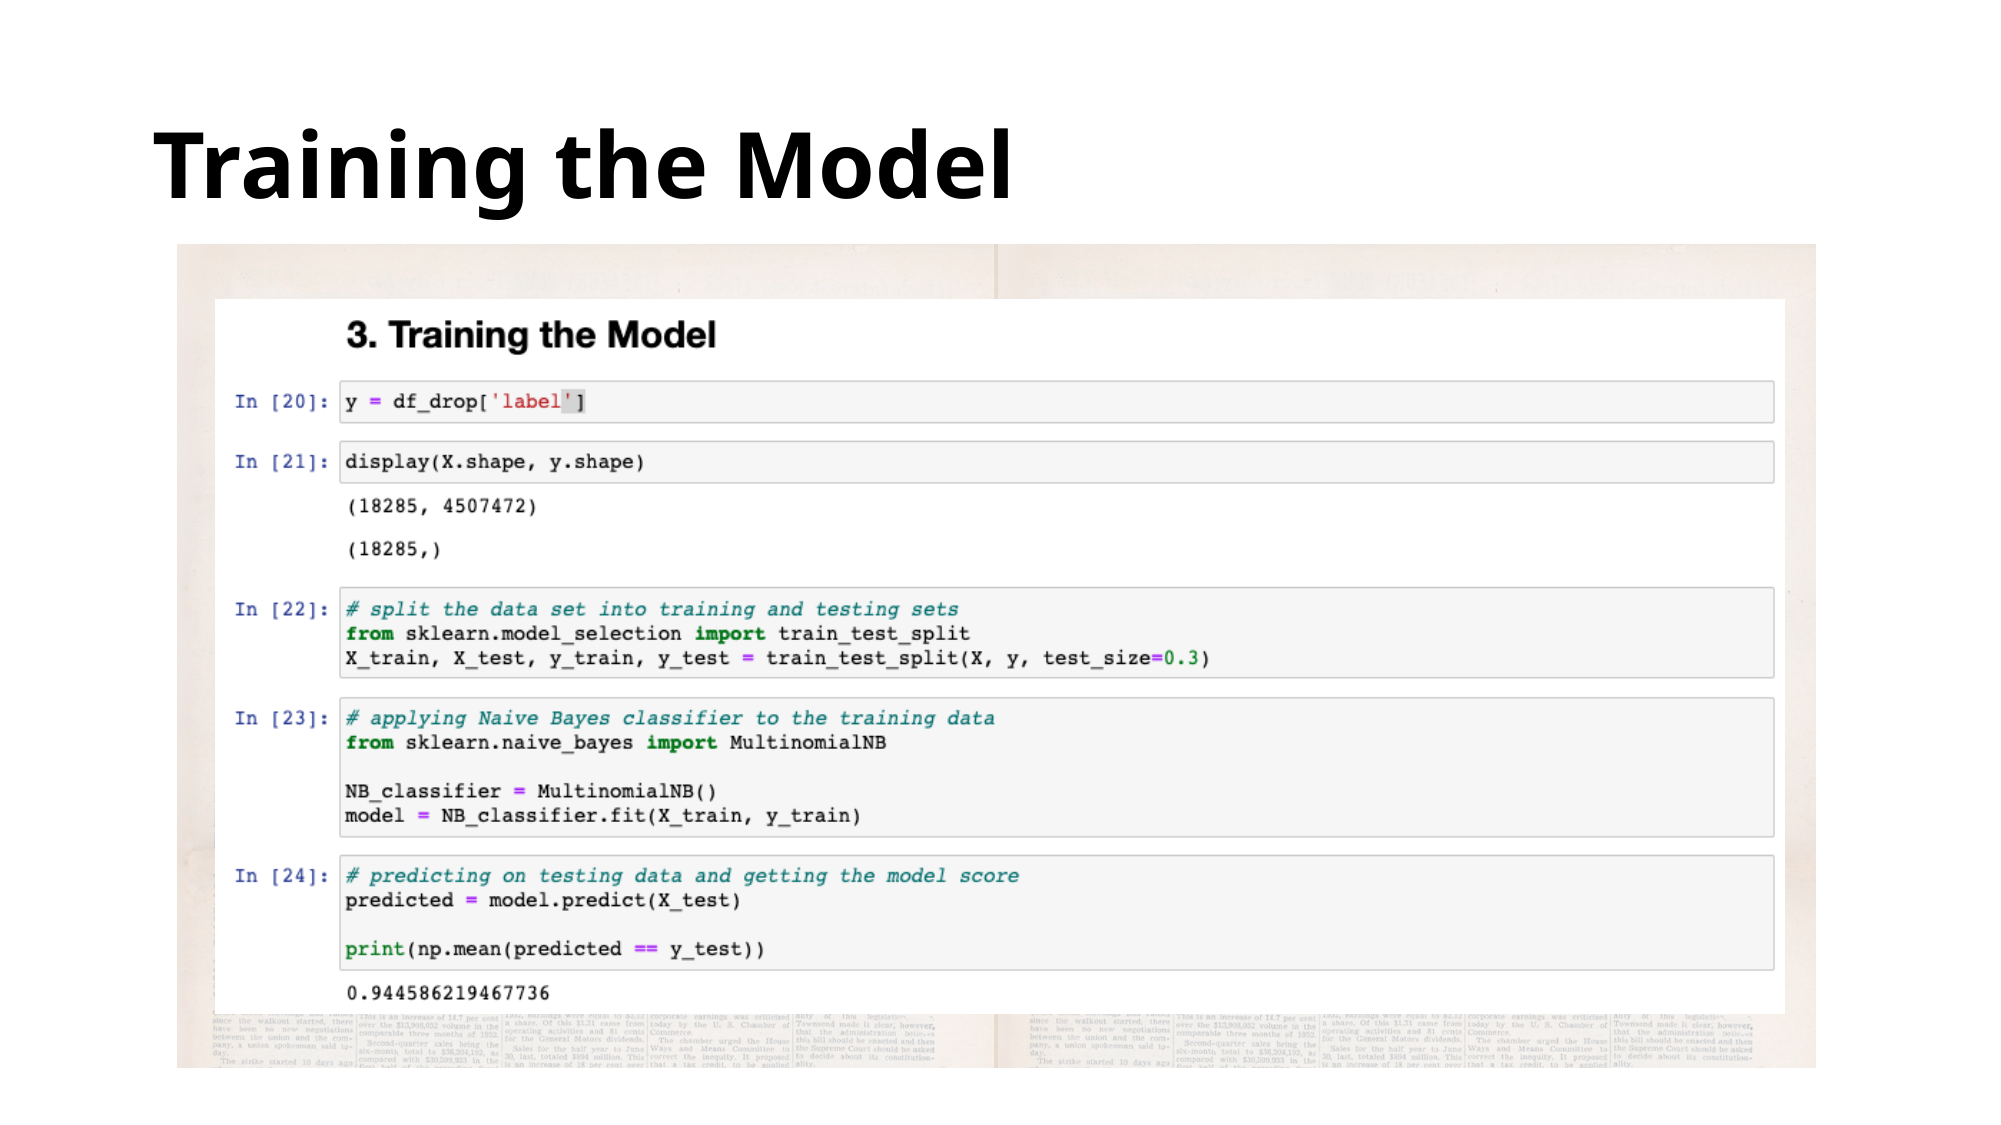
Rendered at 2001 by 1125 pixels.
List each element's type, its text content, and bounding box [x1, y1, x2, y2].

picture [175, 244, 1816, 1068]
title Training the Model [137, 59, 1863, 278]
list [215, 299, 1785, 1014]
